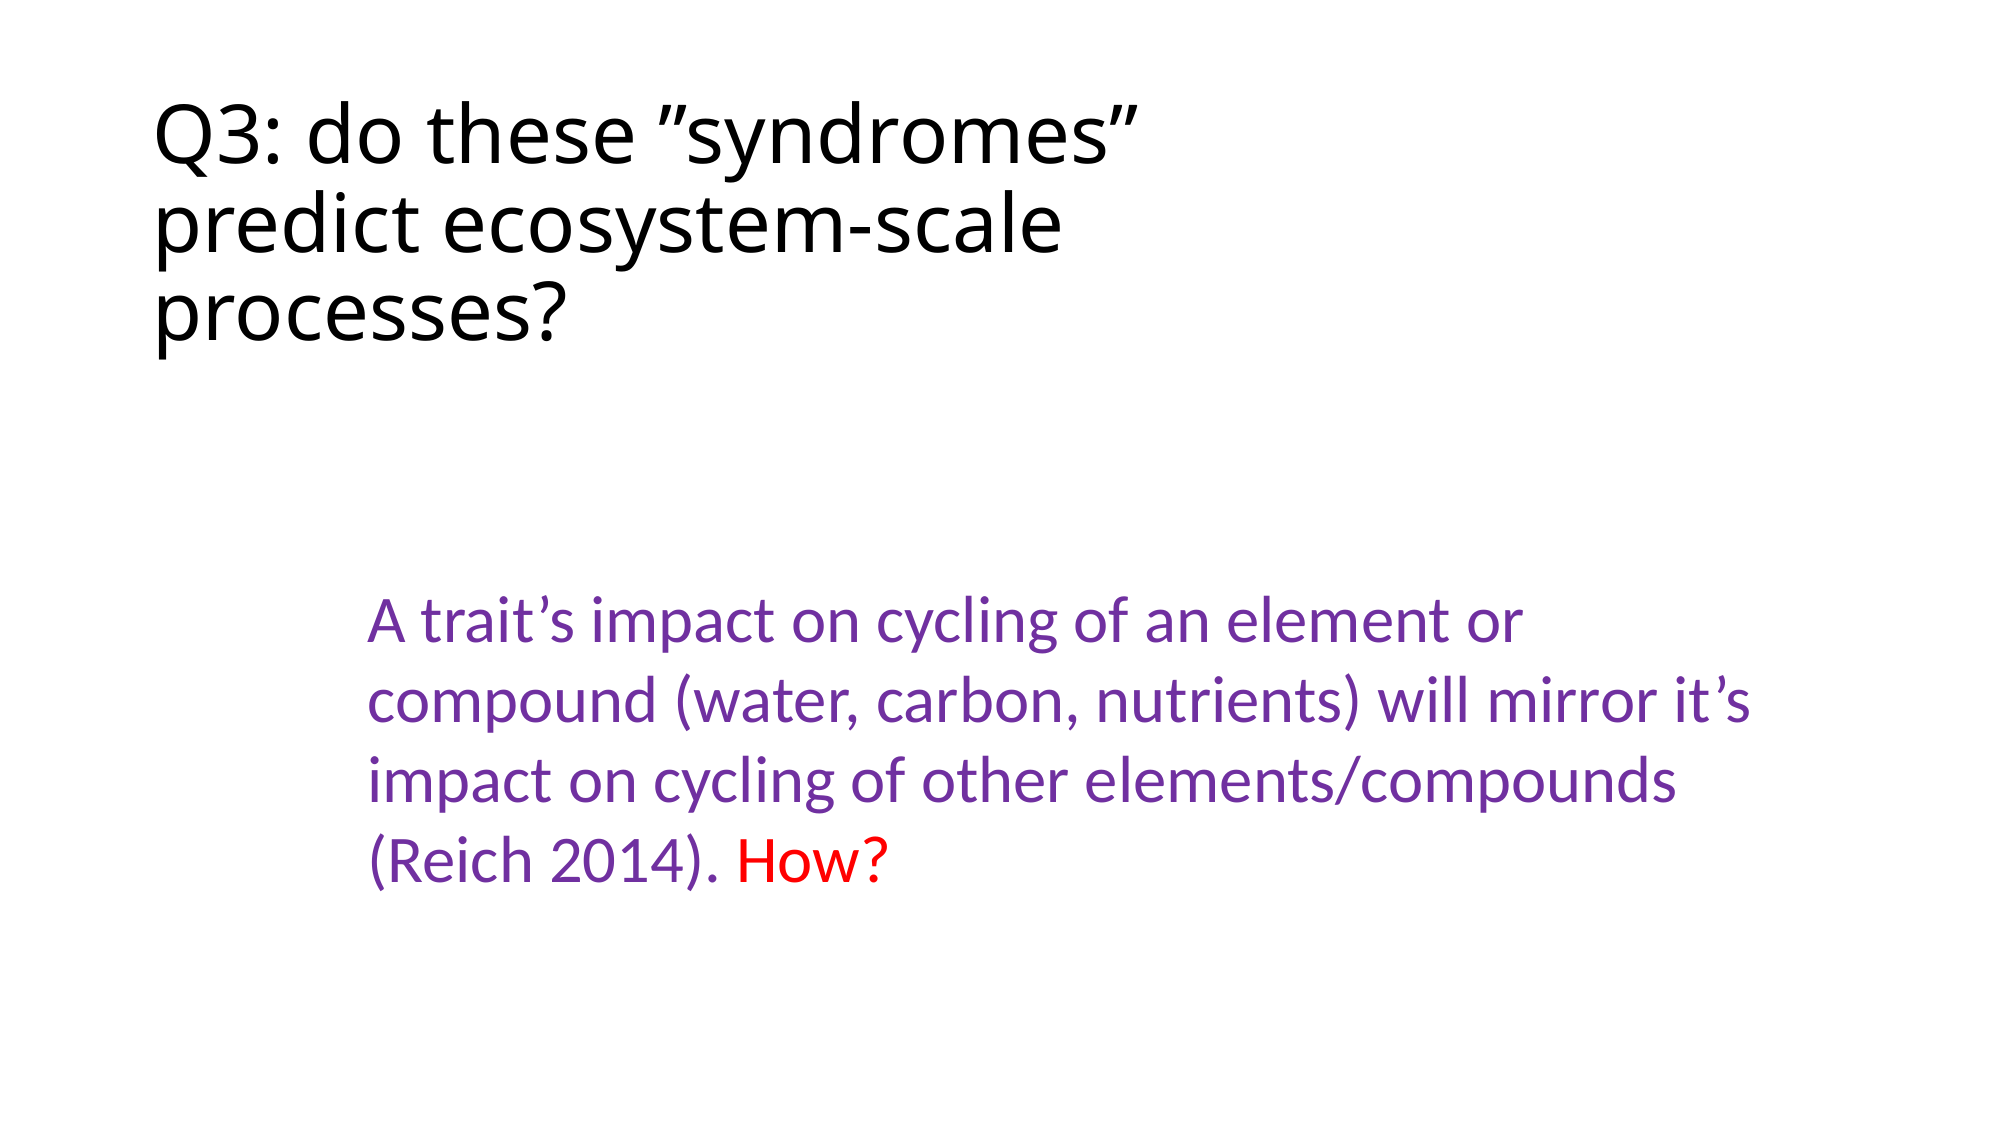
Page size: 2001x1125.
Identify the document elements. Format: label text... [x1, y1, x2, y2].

text_box A trait’s impact on cycling of an element or compound (water, carbon, nutrients) will mirror it’s impact on cycling of other elements/compounds (Reich 2014). How? [352, 568, 1823, 904]
title Q3: do these ”syndromes” predict ecosystem-scale processes? [137, 59, 1179, 392]
